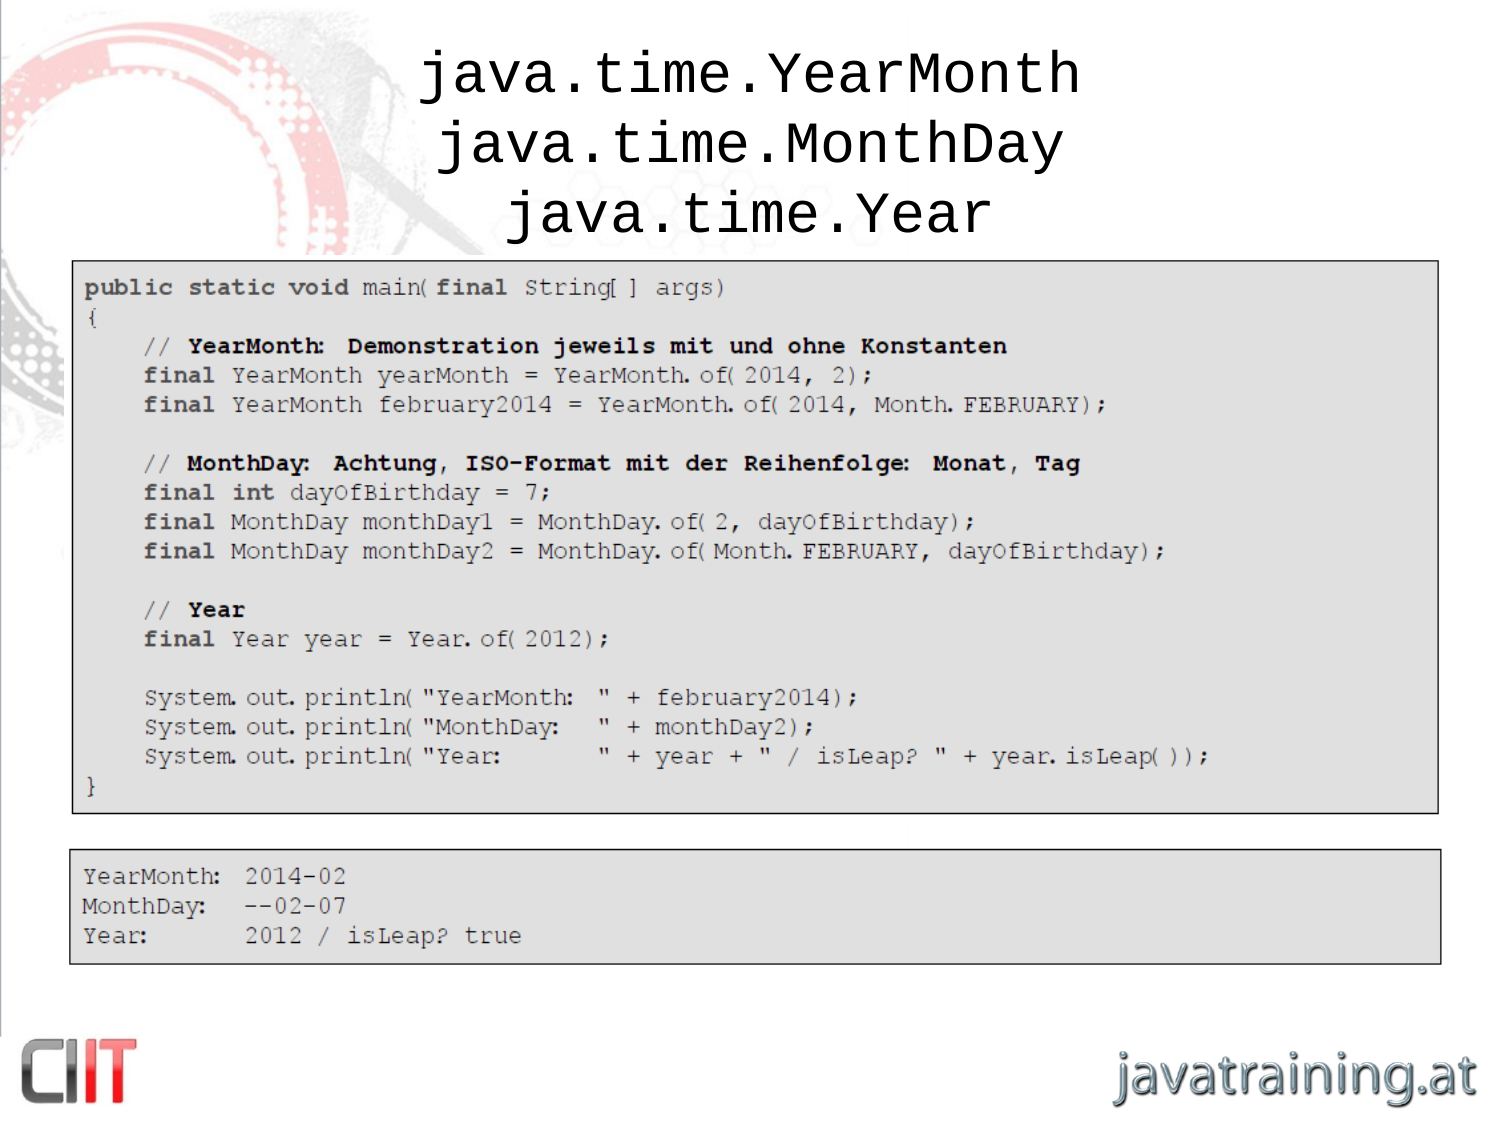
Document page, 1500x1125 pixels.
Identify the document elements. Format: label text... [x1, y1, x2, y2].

title java.time.YearMonth java.time.MonthDay java.time.Year [75, 45, 1425, 233]
picture [0, 0, 1500, 1125]
